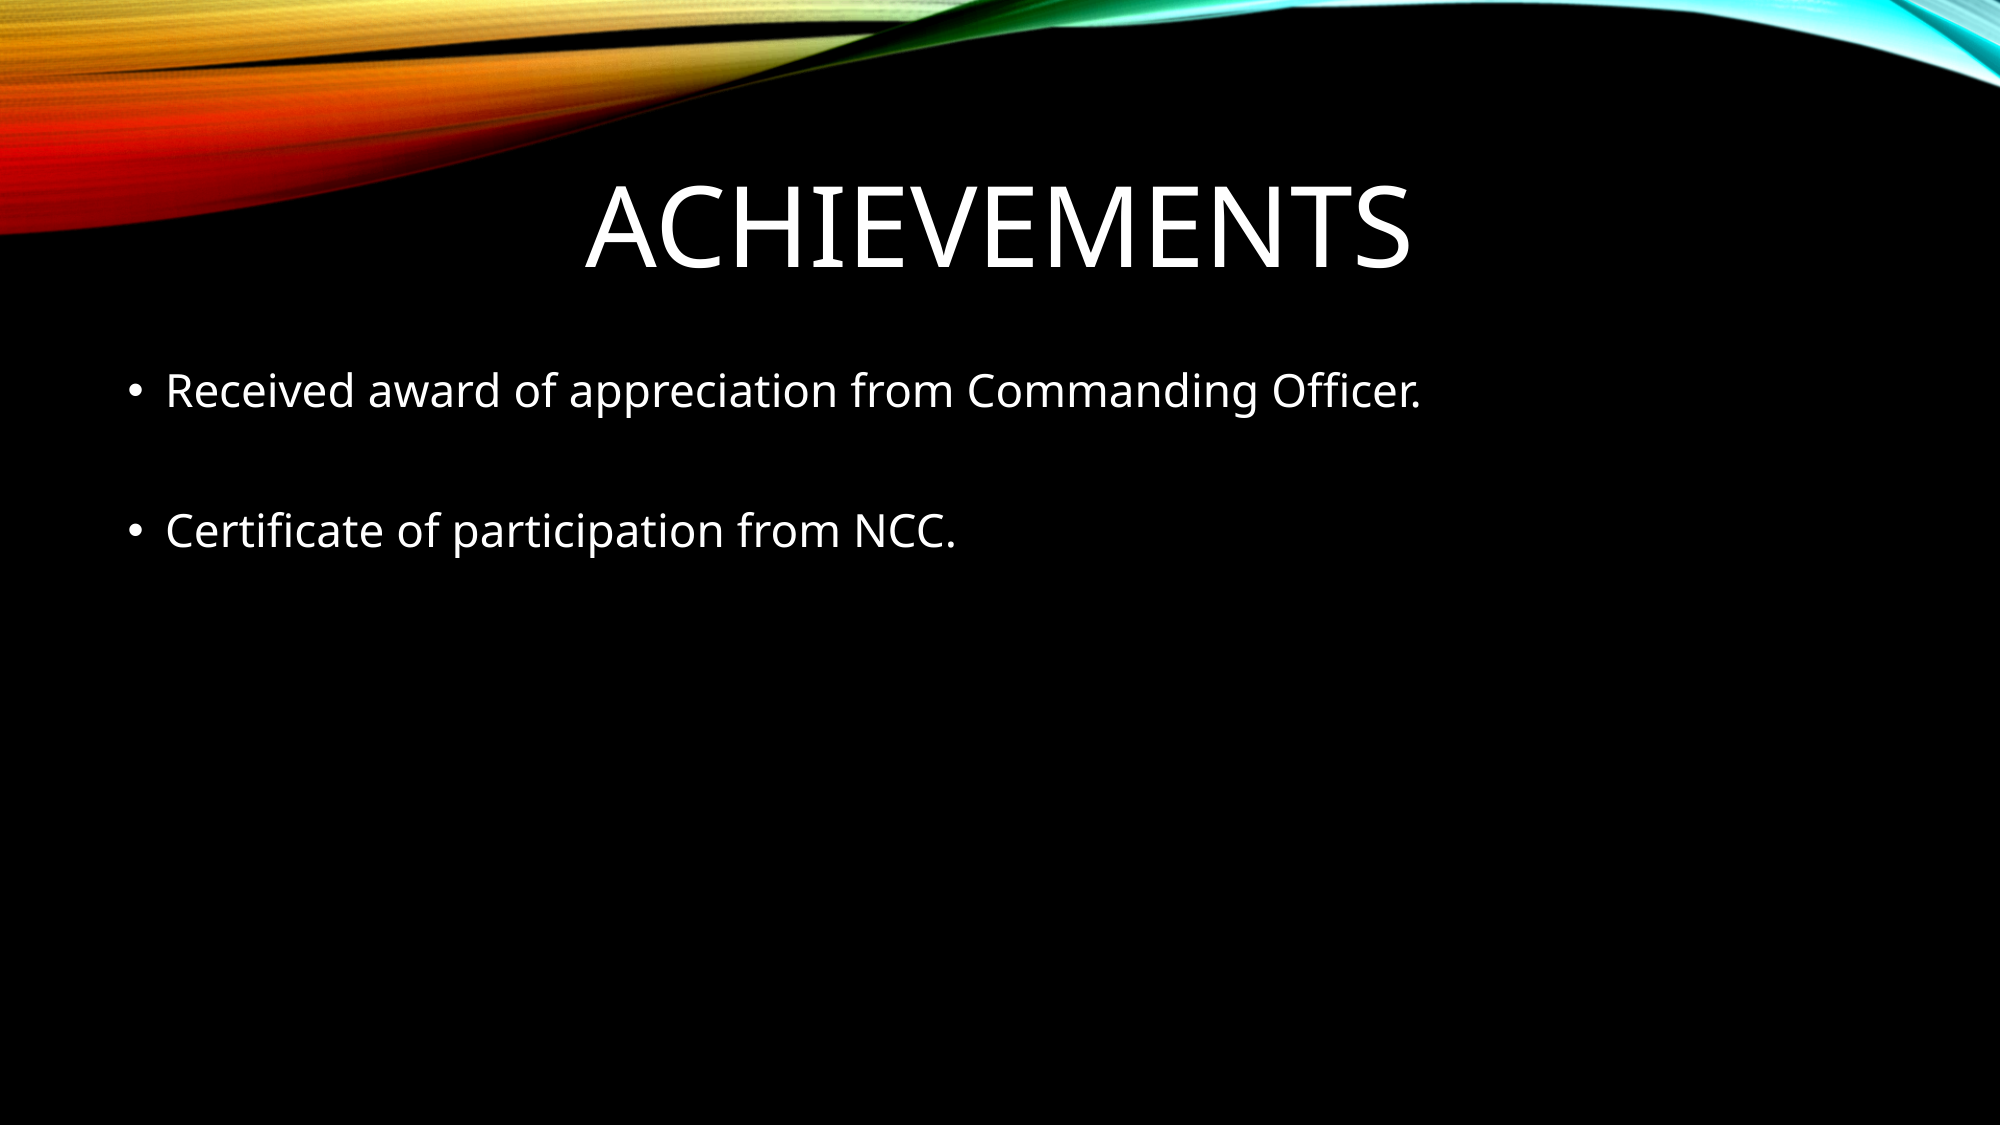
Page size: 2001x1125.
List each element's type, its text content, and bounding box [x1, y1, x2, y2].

picture [0, 0, 2000, 125]
list Received award of appreciation from Commanding Officer. Certificate of participation from NCC. [112, 360, 1888, 629]
title achievements [0, 125, 2000, 338]
